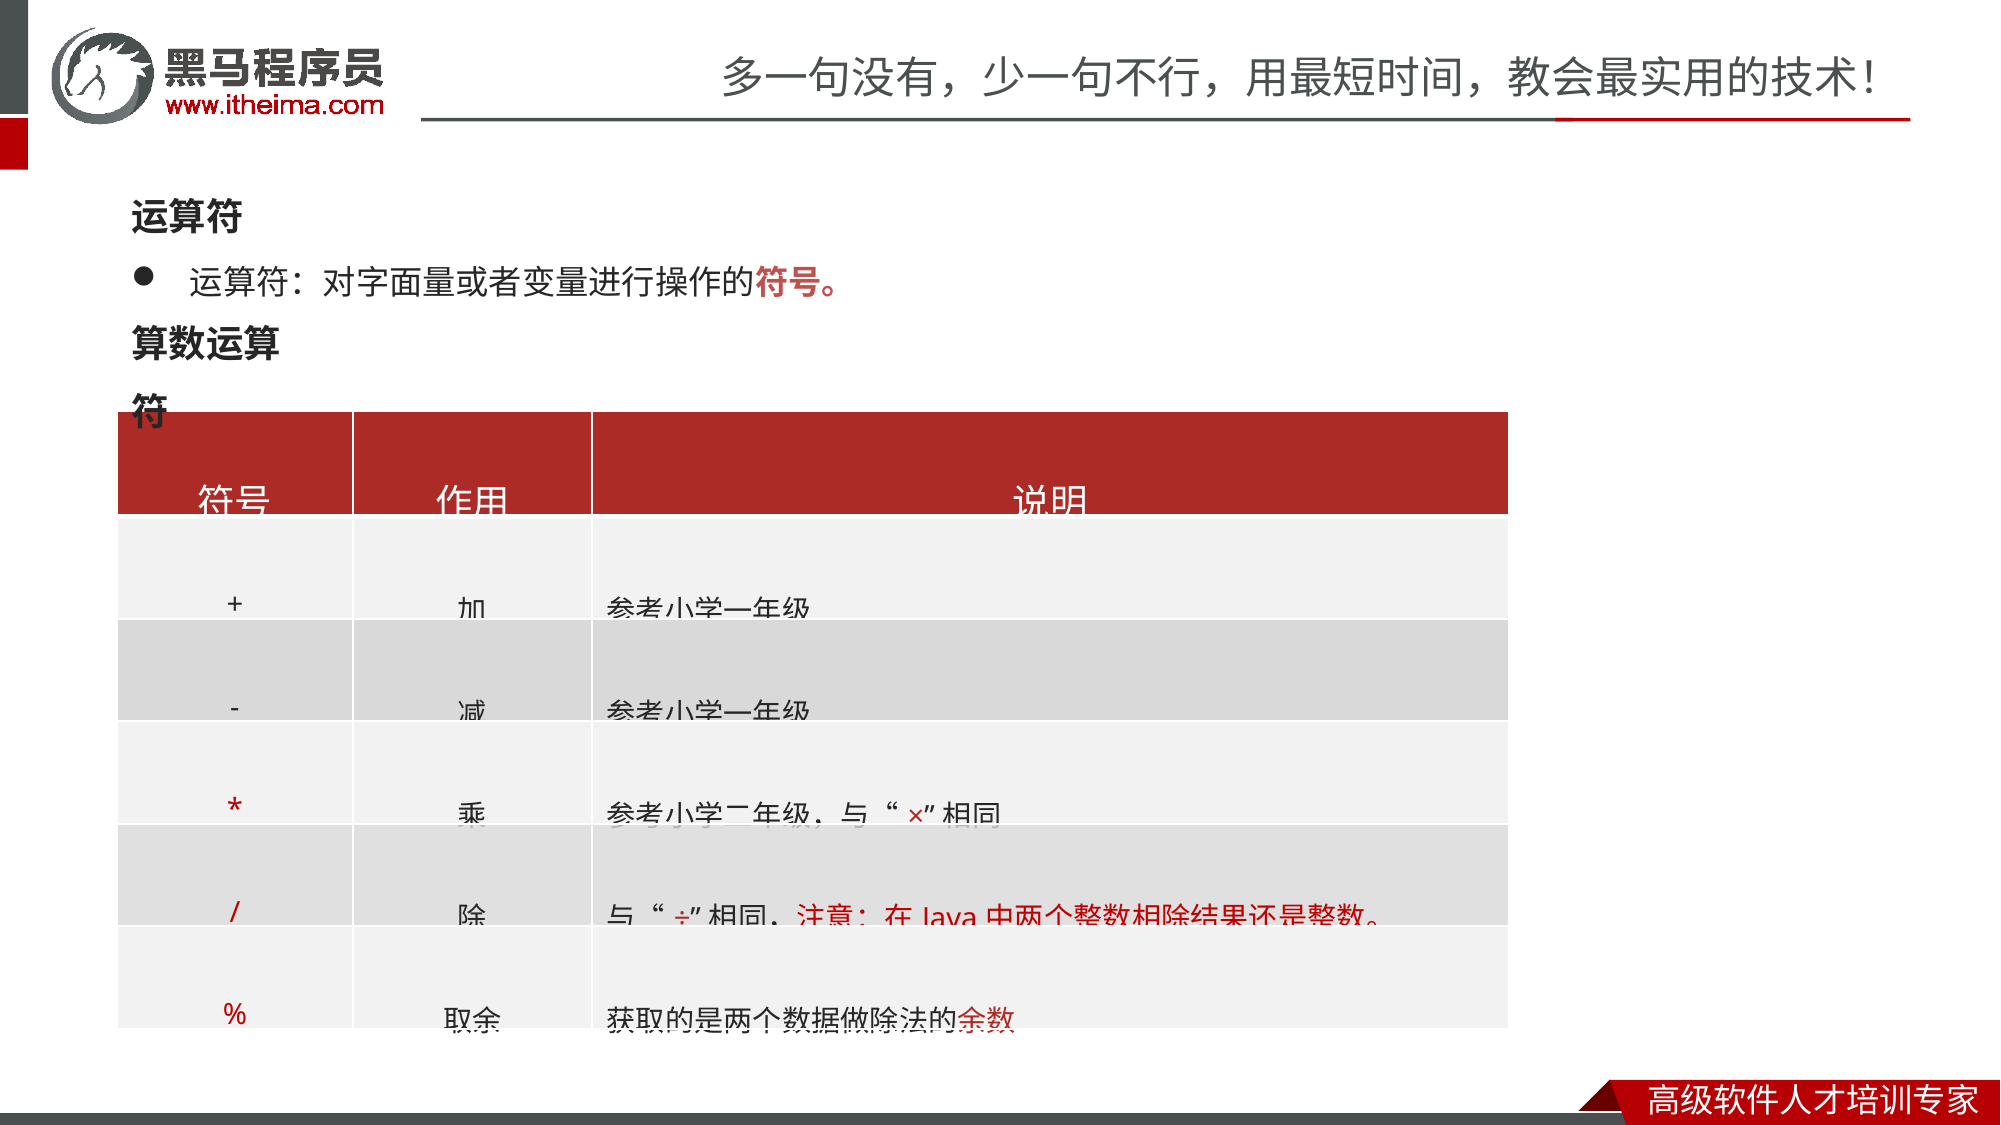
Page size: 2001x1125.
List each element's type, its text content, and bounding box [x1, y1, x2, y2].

table_cell / [118, 825, 352, 925]
table_cell % [118, 927, 352, 1028]
list 运算符 [116, 161, 333, 233]
table_cell 参考小学一年级 [593, 620, 1508, 720]
table_cell 除 [354, 825, 591, 925]
table_cell + [118, 519, 352, 618]
table_header 作用 [354, 412, 591, 514]
table_header 说明 [593, 412, 1508, 514]
table_cell 取余 [354, 927, 591, 1028]
table_cell - [118, 620, 352, 720]
table_cell 获取的是两个数据做除法的余数 [593, 927, 1508, 1028]
table_cell 参考小学一年级 [593, 519, 1508, 618]
picture [50, 26, 384, 125]
table_cell 乘 [354, 722, 591, 823]
table_header 符号 [118, 412, 352, 514]
table_cell 加 [354, 519, 591, 618]
table_cell * [118, 722, 352, 823]
table_cell 减 [354, 620, 591, 720]
text_box 运算符：对字面量或者变量进行操作的符号。 [116, 233, 1355, 309]
text_box 算数运算符 [116, 322, 333, 408]
table_cell 与“÷”相同，注意：在Java中两个整数相除结果还是整数。 [593, 825, 1508, 925]
table_cell 参考小学二年级，与“×”相同 [593, 722, 1508, 823]
